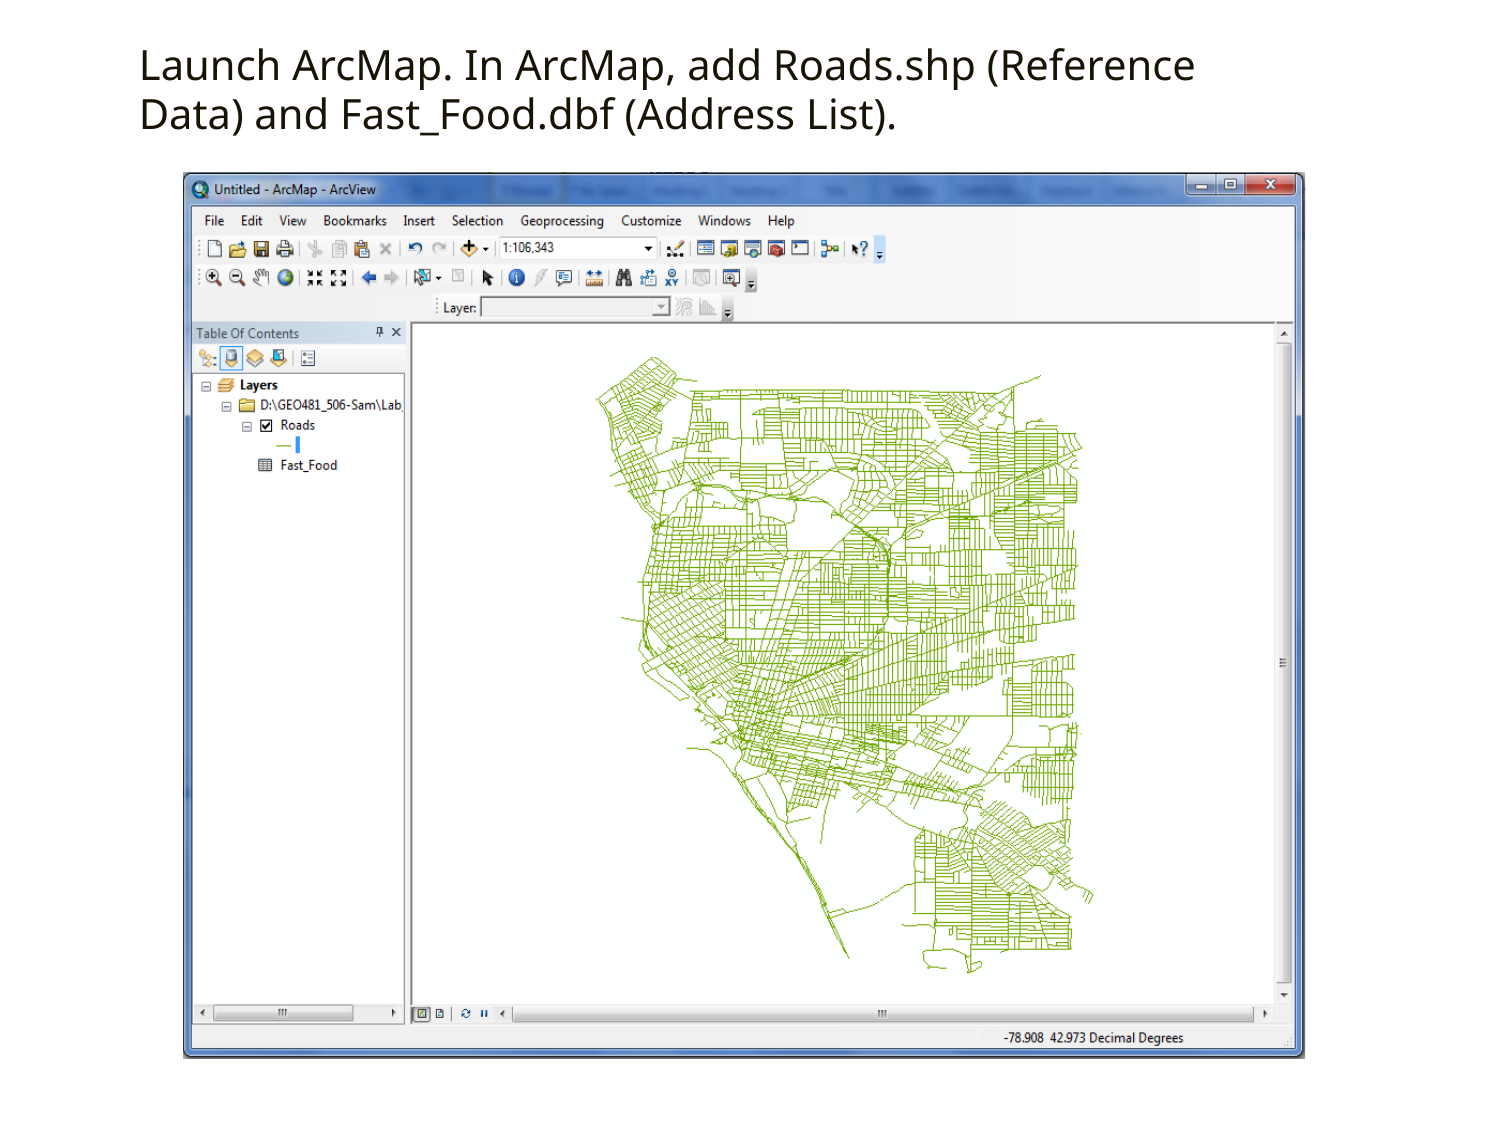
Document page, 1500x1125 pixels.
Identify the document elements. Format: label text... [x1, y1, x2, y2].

picture [182, 172, 1306, 1059]
text_box Launch ArcMap. In ArcMap, add Roads.shp (Reference Data) and Fast_Food.dbf (Address List). [123, 30, 1247, 146]
